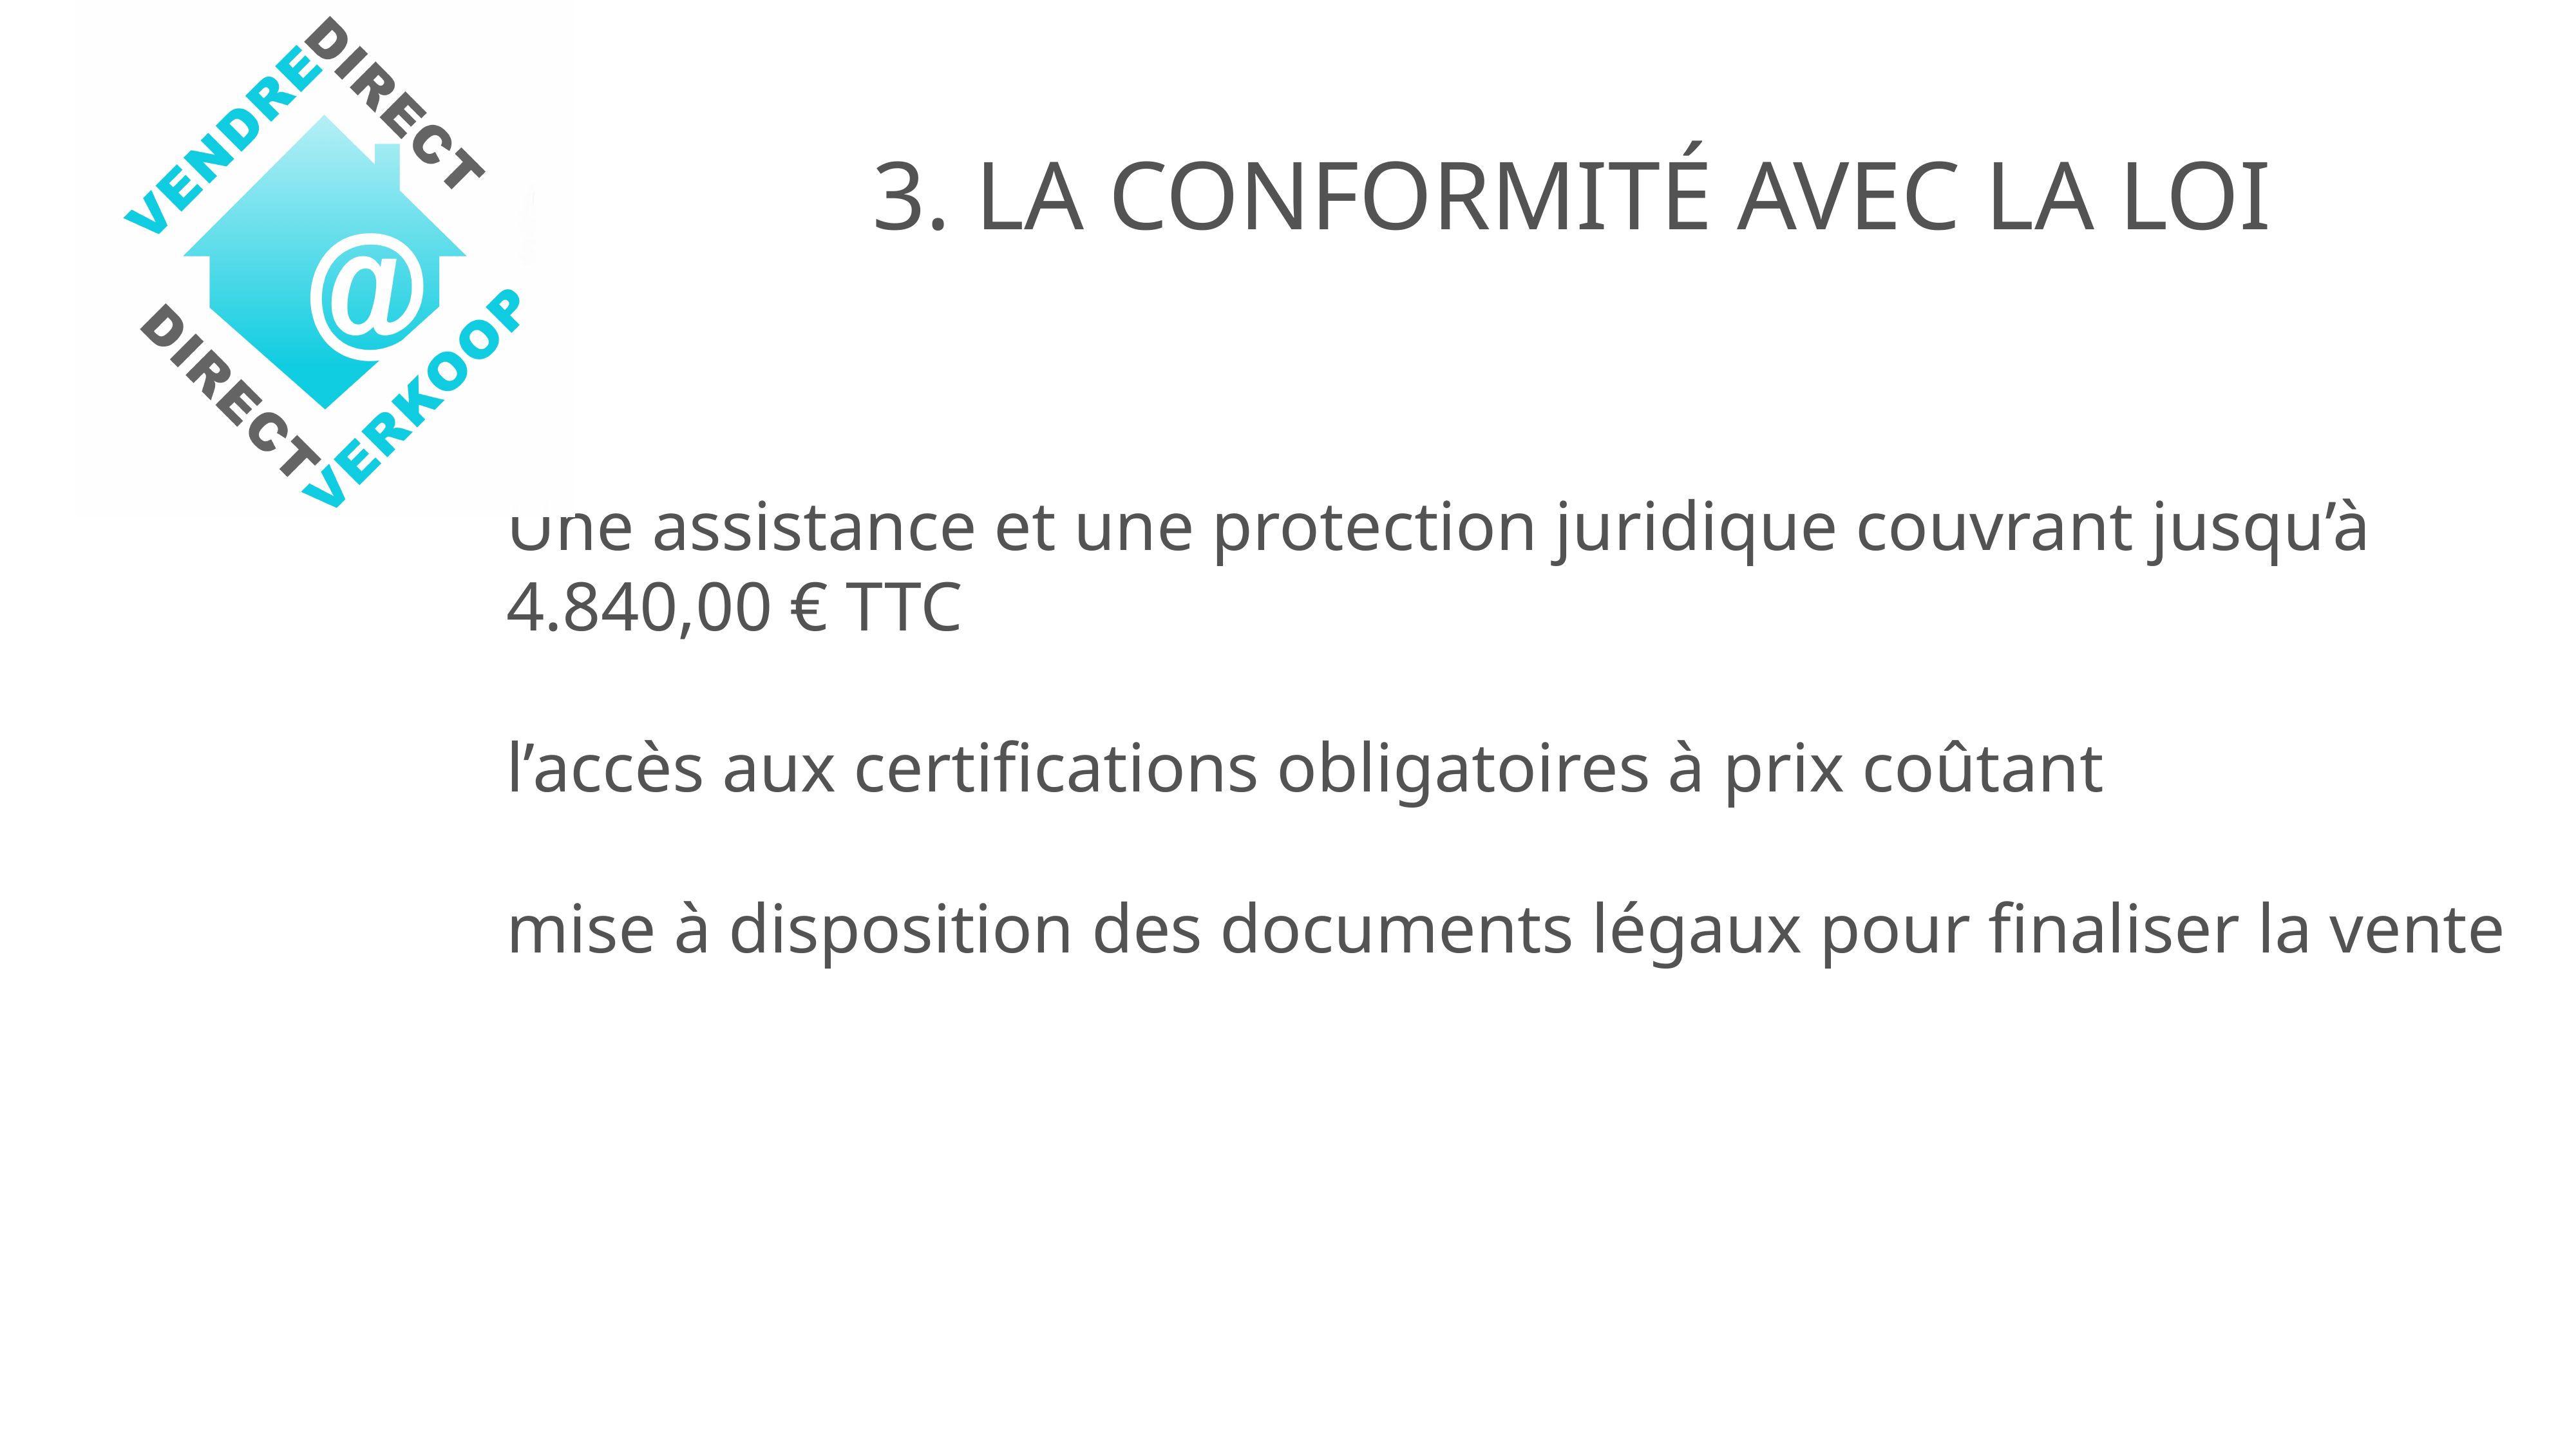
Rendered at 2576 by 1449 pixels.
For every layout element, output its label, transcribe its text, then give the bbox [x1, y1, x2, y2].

picture [75, 0, 575, 517]
text_box Une assistance et une protection juridique couvrant jusqu’à 4.840,00 € TTC l’accès aux certifications obligatoires à prix coûtant mise à disposition des documents légaux pour finaliser la vente [498, 475, 2576, 974]
text_box 3. La conformité avec la loi [864, 128, 2280, 256]
